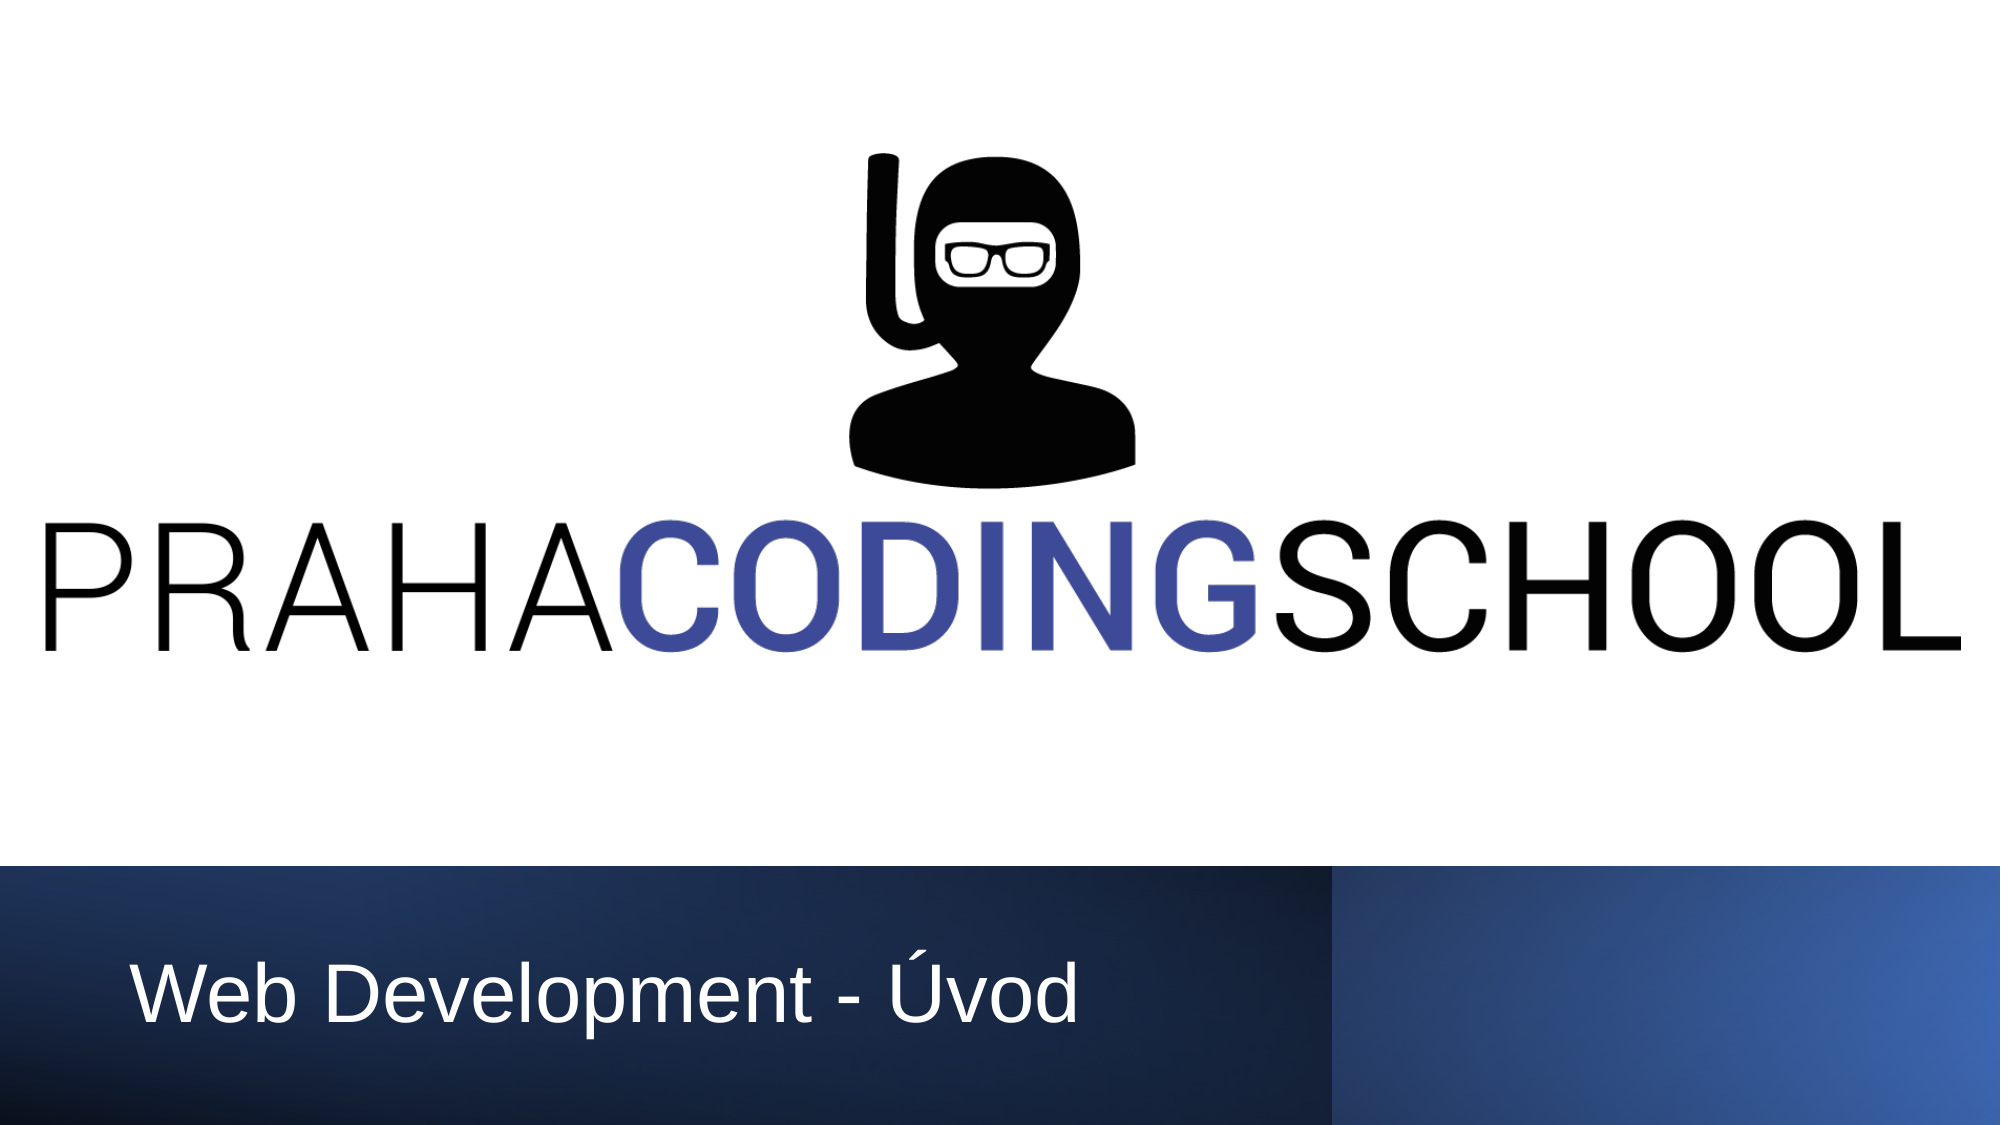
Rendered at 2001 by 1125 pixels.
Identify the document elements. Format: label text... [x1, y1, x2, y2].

title Web Development - Úvod [114, 900, 1257, 1091]
text_box [0, 866, 2000, 1125]
picture [0, 153, 1961, 654]
